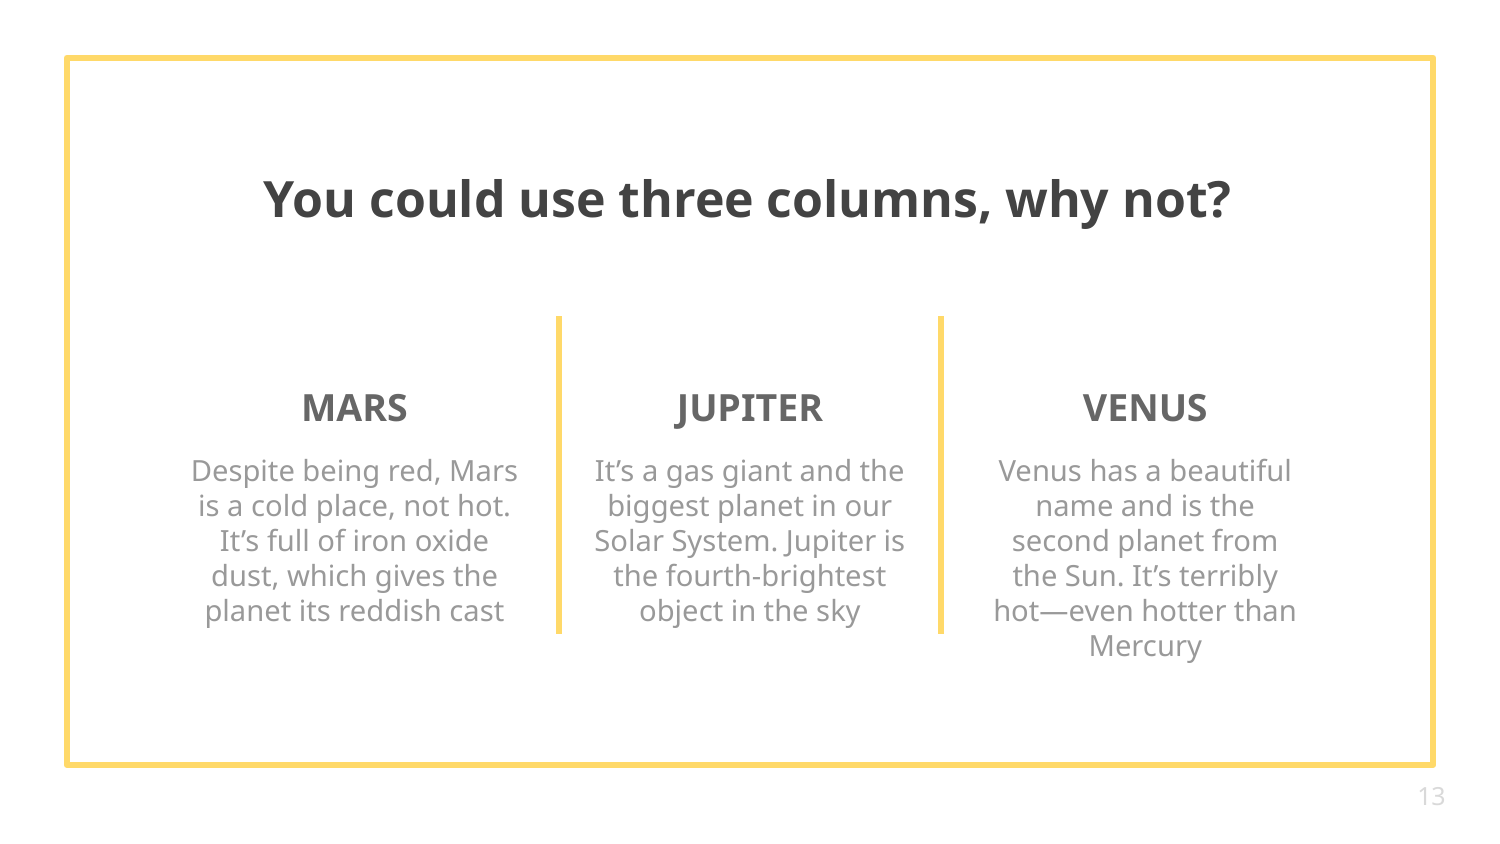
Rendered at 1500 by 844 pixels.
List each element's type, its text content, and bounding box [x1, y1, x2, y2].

subtitle It’s a gas giant and the biggest planet in our Solar System. Jupiter is the fourth-brightest object in the sky [576, 437, 924, 693]
slide_number 13 [1402, 764, 1493, 830]
subtitle Venus has a beautiful name and is the second planet from the Sun. It’s terribly hot—even hotter than Mercury [971, 437, 1319, 693]
title VENUS [971, 338, 1319, 437]
title MARS [181, 338, 528, 437]
subtitle Despite being red, Mars is a cold place, not hot. It’s full of iron oxide dust, which gives the planet its reddish cast [168, 437, 541, 693]
title You could use three columns, why not? [0, 152, 1498, 232]
title JUPITER [576, 338, 924, 437]
